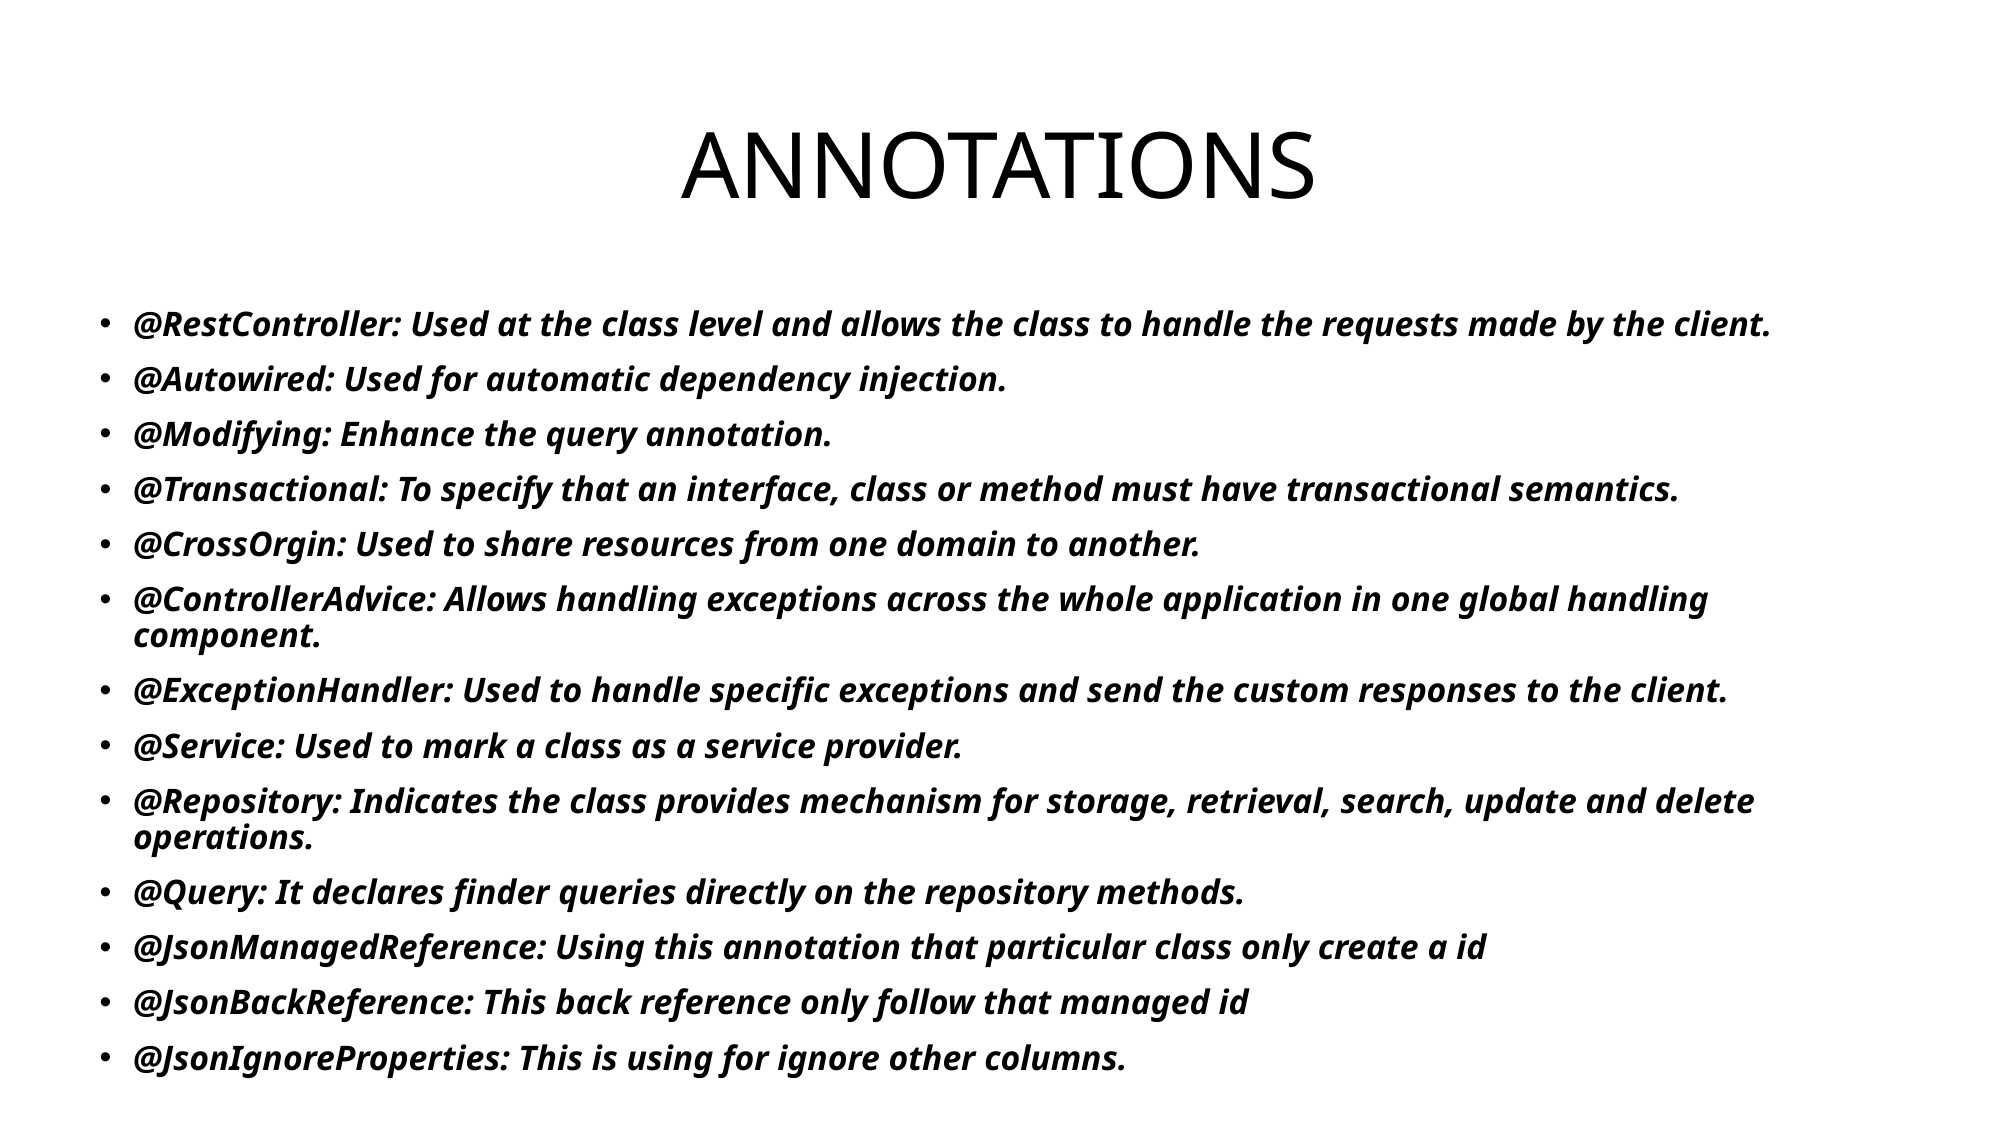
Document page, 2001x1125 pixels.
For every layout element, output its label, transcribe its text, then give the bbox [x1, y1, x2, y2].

title ANNOTATIONS [137, 59, 1863, 278]
list @RestController: Used at the class level and allows the class to handle the requests made by the client. @Autowired: Used for automatic dependency injection. @Modifying: Enhance the query annotation. @Transactional: To specify that an interface, class or method must have transactional semantics. @CrossOrgin: Used to share resources from one domain to another. @ControllerAdvice: Allows handling exceptions across the whole application in one global handling component. @ExceptionHandler: Used to handle specific exceptions and send the custom responses to the client. @Service: Used to mark a class as a service provider. @Repository: Indicates the class provides mechanism for storage, retrieval, search, update and delete operations. @Query: It declares finder queries directly on the repository methods. @JsonManagedReference: Using this annotation that particular class only create a id @JsonBackReference: This back reference only follow that managed id @JsonIgnoreProperties: This is using for ignore other columns. [84, 299, 1863, 1095]
